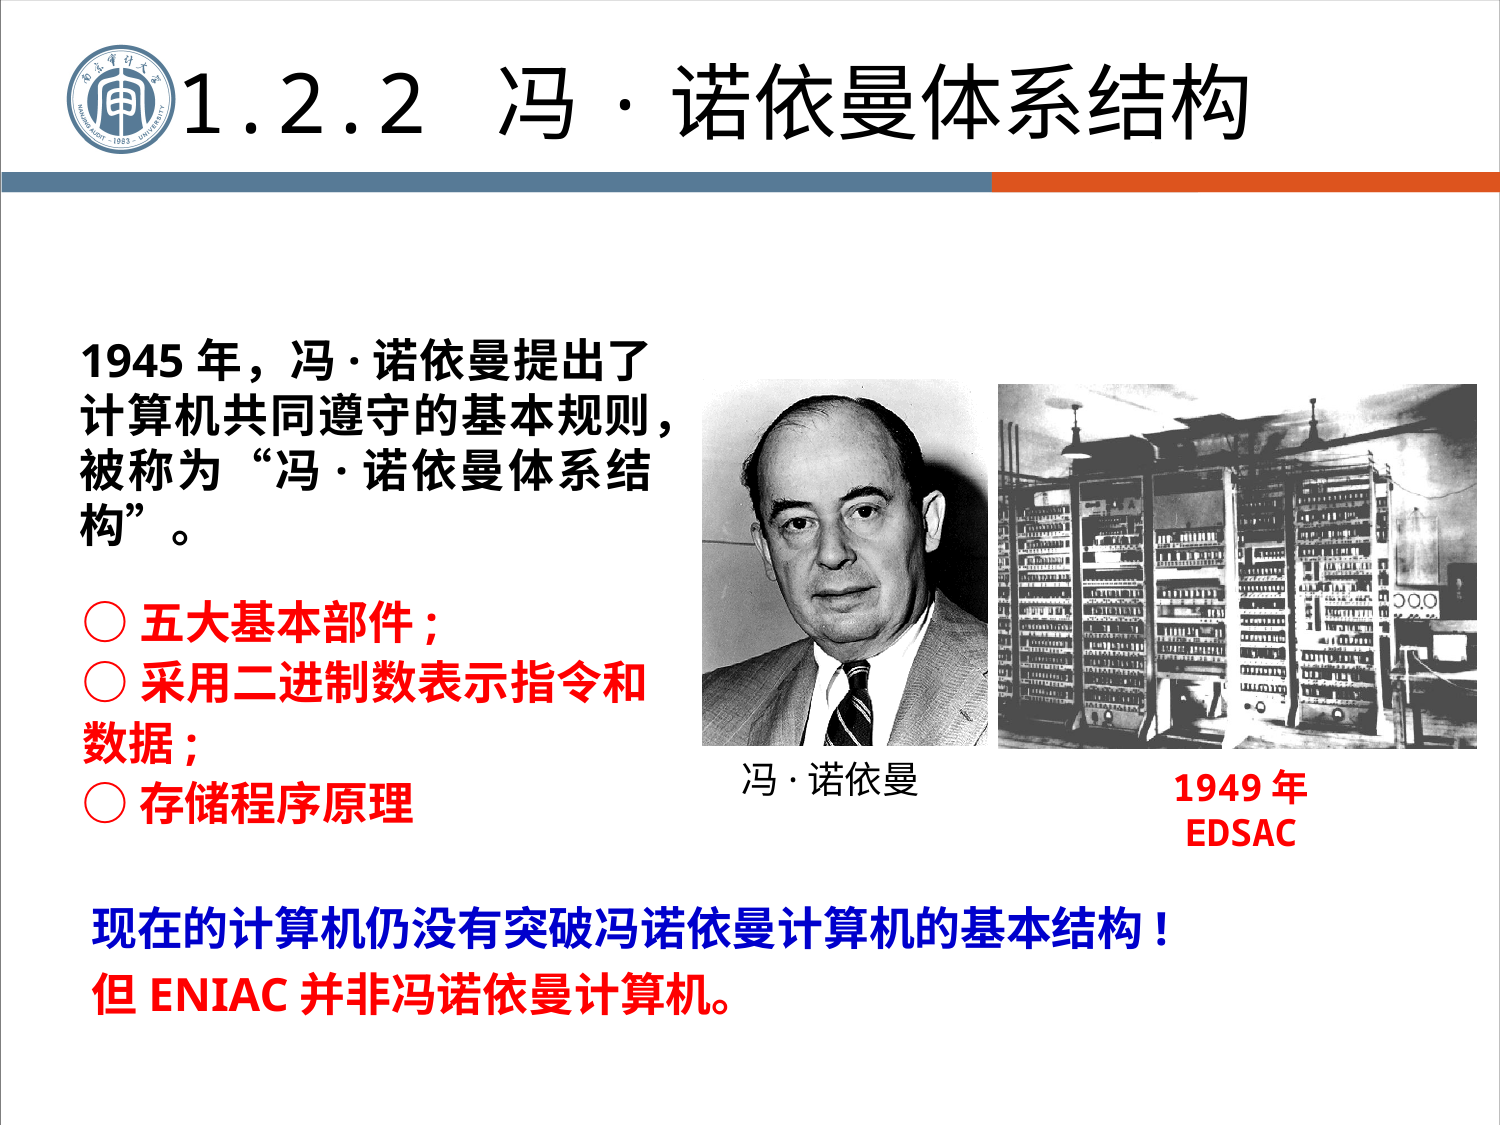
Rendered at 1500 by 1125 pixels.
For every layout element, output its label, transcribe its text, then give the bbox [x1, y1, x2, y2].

text_box 1945年，冯·诺依曼提出了计算机共同遵守的基本规则，被称为“冯·诺依曼体系结构”。 [64, 323, 668, 559]
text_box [997, 384, 1477, 863]
text_box 1.2.2 冯·诺依曼体系结构 [162, 42, 1268, 158]
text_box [702, 379, 988, 810]
picture [0, 0, 1500, 1125]
text_box 现在的计算机仍没有突破冯诺依曼计算机的基本结构! 但ENIAC并非冯诺依曼计算机。 [76, 881, 1318, 1029]
text_box ○五大基本部件; ○采用二进制数表示指令和数据; ○存储程序原理 [67, 580, 663, 838]
